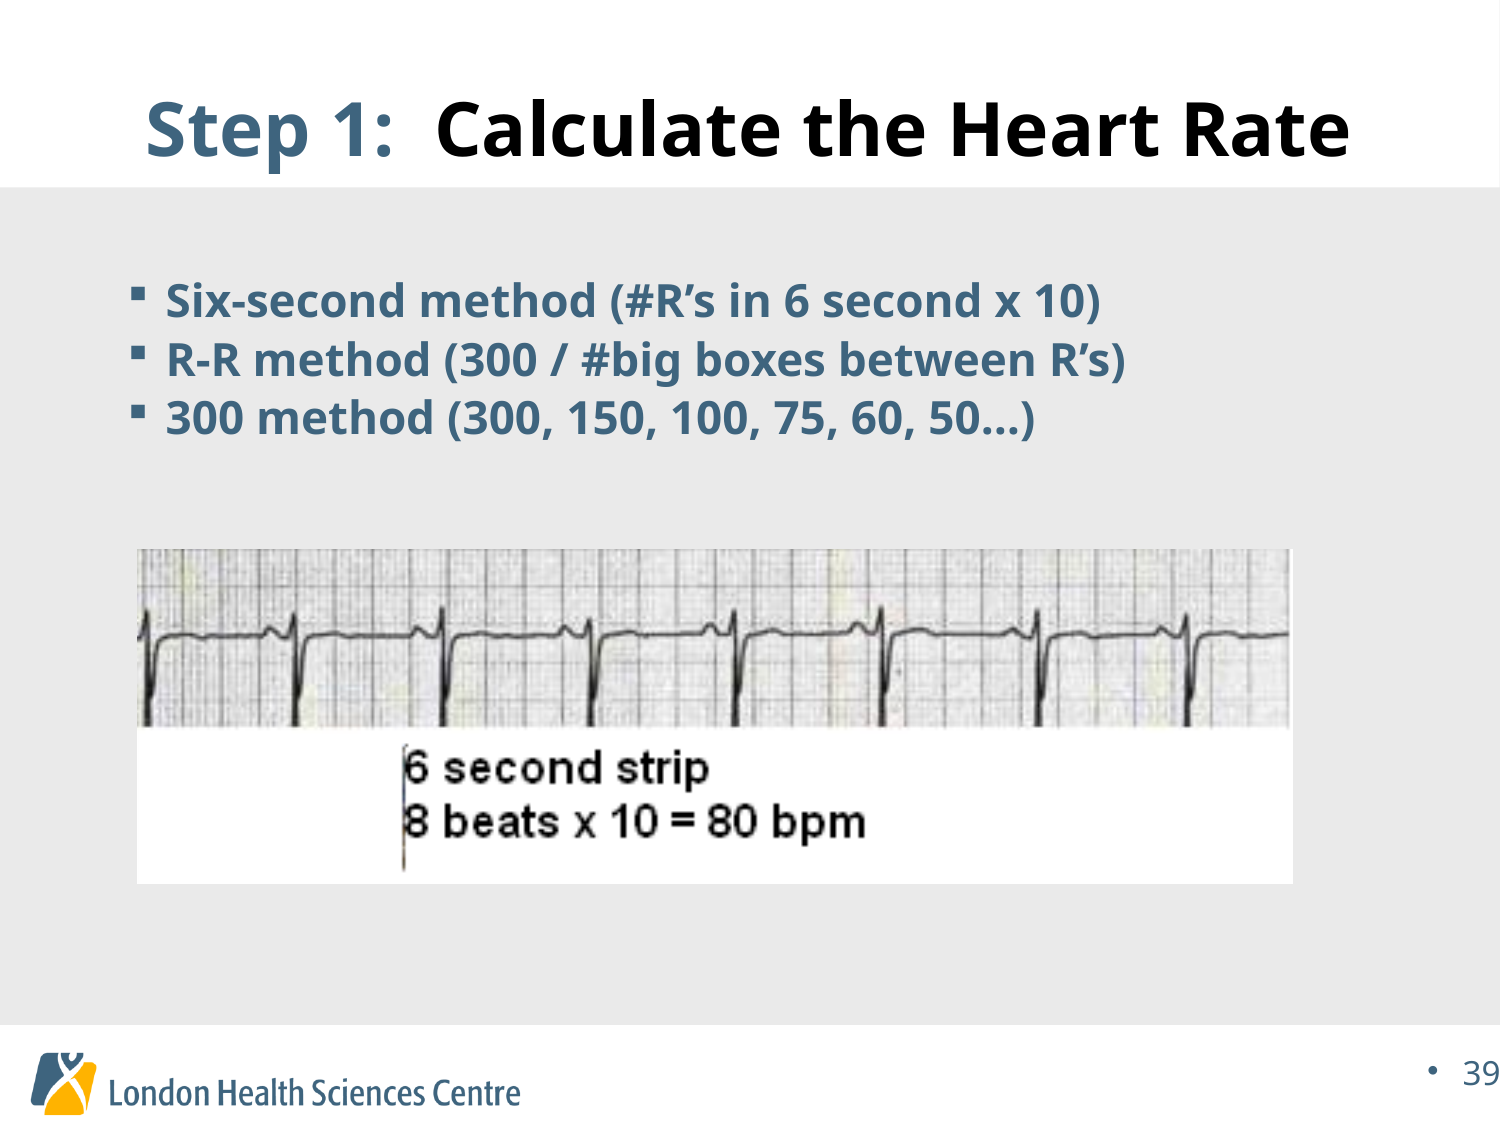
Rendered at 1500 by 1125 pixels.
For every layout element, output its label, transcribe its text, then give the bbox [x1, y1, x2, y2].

list Six-second method (#R’s in 6 second x 10) R-R method (300 / #big boxes between R’s) 300 method (300, 150, 100, 75, 60, 50…) [112, 270, 1388, 1006]
picture [137, 549, 1293, 885]
picture [12, 1034, 538, 1122]
title Step 1: Calculate the Heart Rate [0, 0, 1500, 188]
